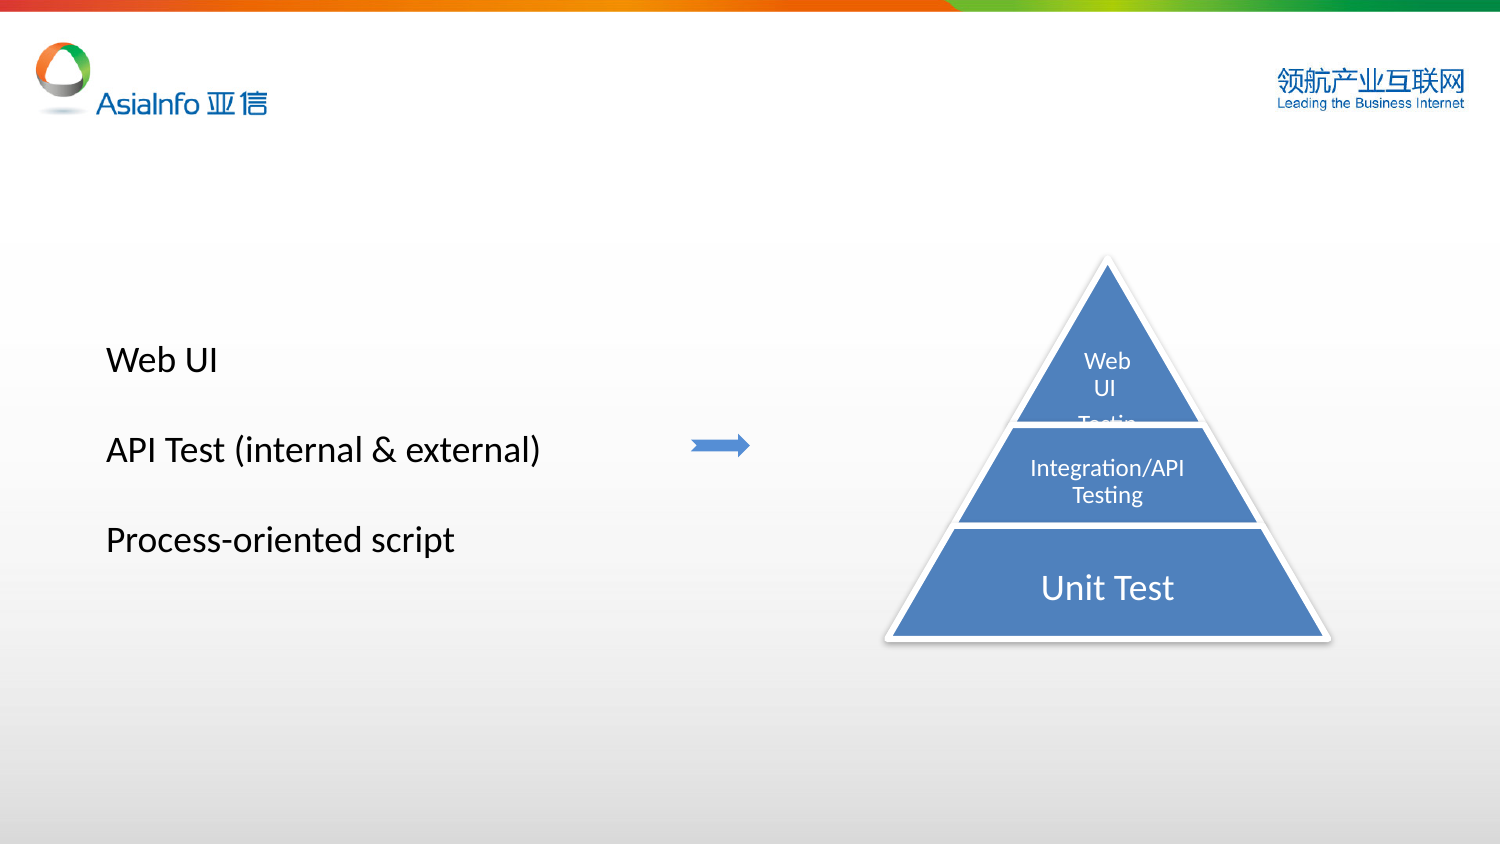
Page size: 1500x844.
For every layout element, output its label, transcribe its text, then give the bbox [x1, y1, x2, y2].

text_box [886, 258, 1329, 640]
text_box Web UI API Test (internal & external) Process-oriented script [91, 327, 557, 568]
text_box [688, 431, 753, 460]
picture [0, 0, 1500, 844]
